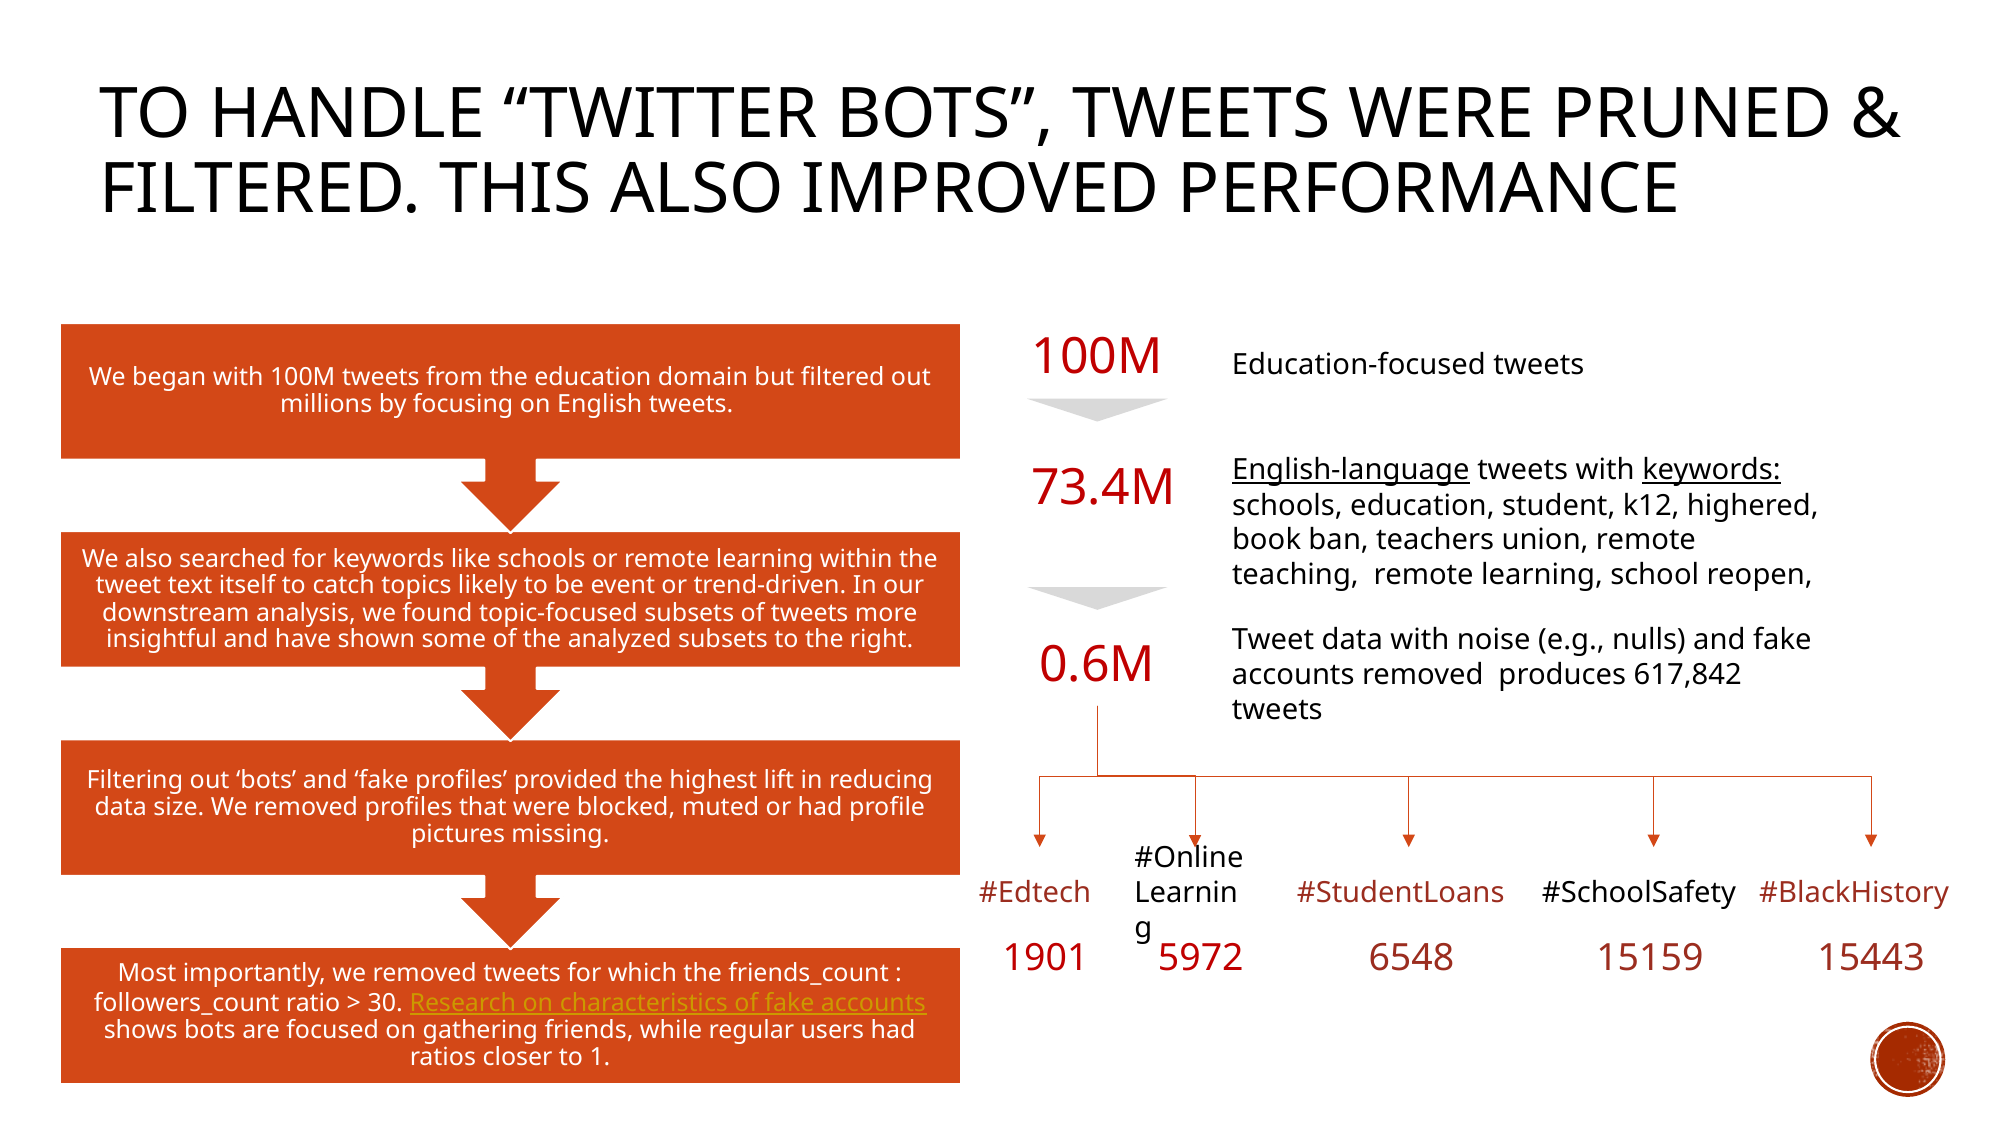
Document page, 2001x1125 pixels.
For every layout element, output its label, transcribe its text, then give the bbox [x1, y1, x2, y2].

text_box 0.6M [998, 617, 1196, 707]
text_box 73.4M [1004, 439, 1202, 529]
text_box 100M [998, 308, 1196, 398]
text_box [1305, 501, 1414, 1052]
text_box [1184, 622, 1307, 935]
text_box 15443 [1792, 911, 1950, 1000]
text_box #SchoolSafety [1556, 846, 1743, 935]
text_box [1001, 750, 1075, 803]
text_box Education-focused tweets [1216, 318, 1837, 407]
title To handle “twitter bots”, Tweets were pruned & filtered. This also improved performance [84, 49, 1929, 256]
text_box English-language tweets with keywords: schools, education, student, k12, highered, book ban, teachers union, remote teaching, remote learning, school reopen, [1556, 423, 1837, 618]
text_box #OnlineLearning [1119, 846, 1182, 936]
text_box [1414, 392, 1553, 1125]
text_box [1026, 585, 1169, 611]
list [63, 326, 959, 1082]
text_box 5972 [1122, 911, 1280, 1000]
text_box 15159 [1571, 911, 1729, 1000]
text_box #Edtech [963, 846, 1116, 935]
text_box English-language tweets with keywords: schools, education, student, k12, highered, book ban, teachers union, remote teaching, remote learning, school reopen, [1216, 423, 1412, 618]
text_box #BlackHistory [1743, 846, 1999, 935]
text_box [1077, 729, 1215, 823]
text_box [1026, 397, 1169, 423]
text_box 1901 [967, 911, 1122, 1000]
text_box Tweet data with noise (e.g., nulls) and fake accounts removed produces 617,842 tweets [1556, 628, 1837, 717]
